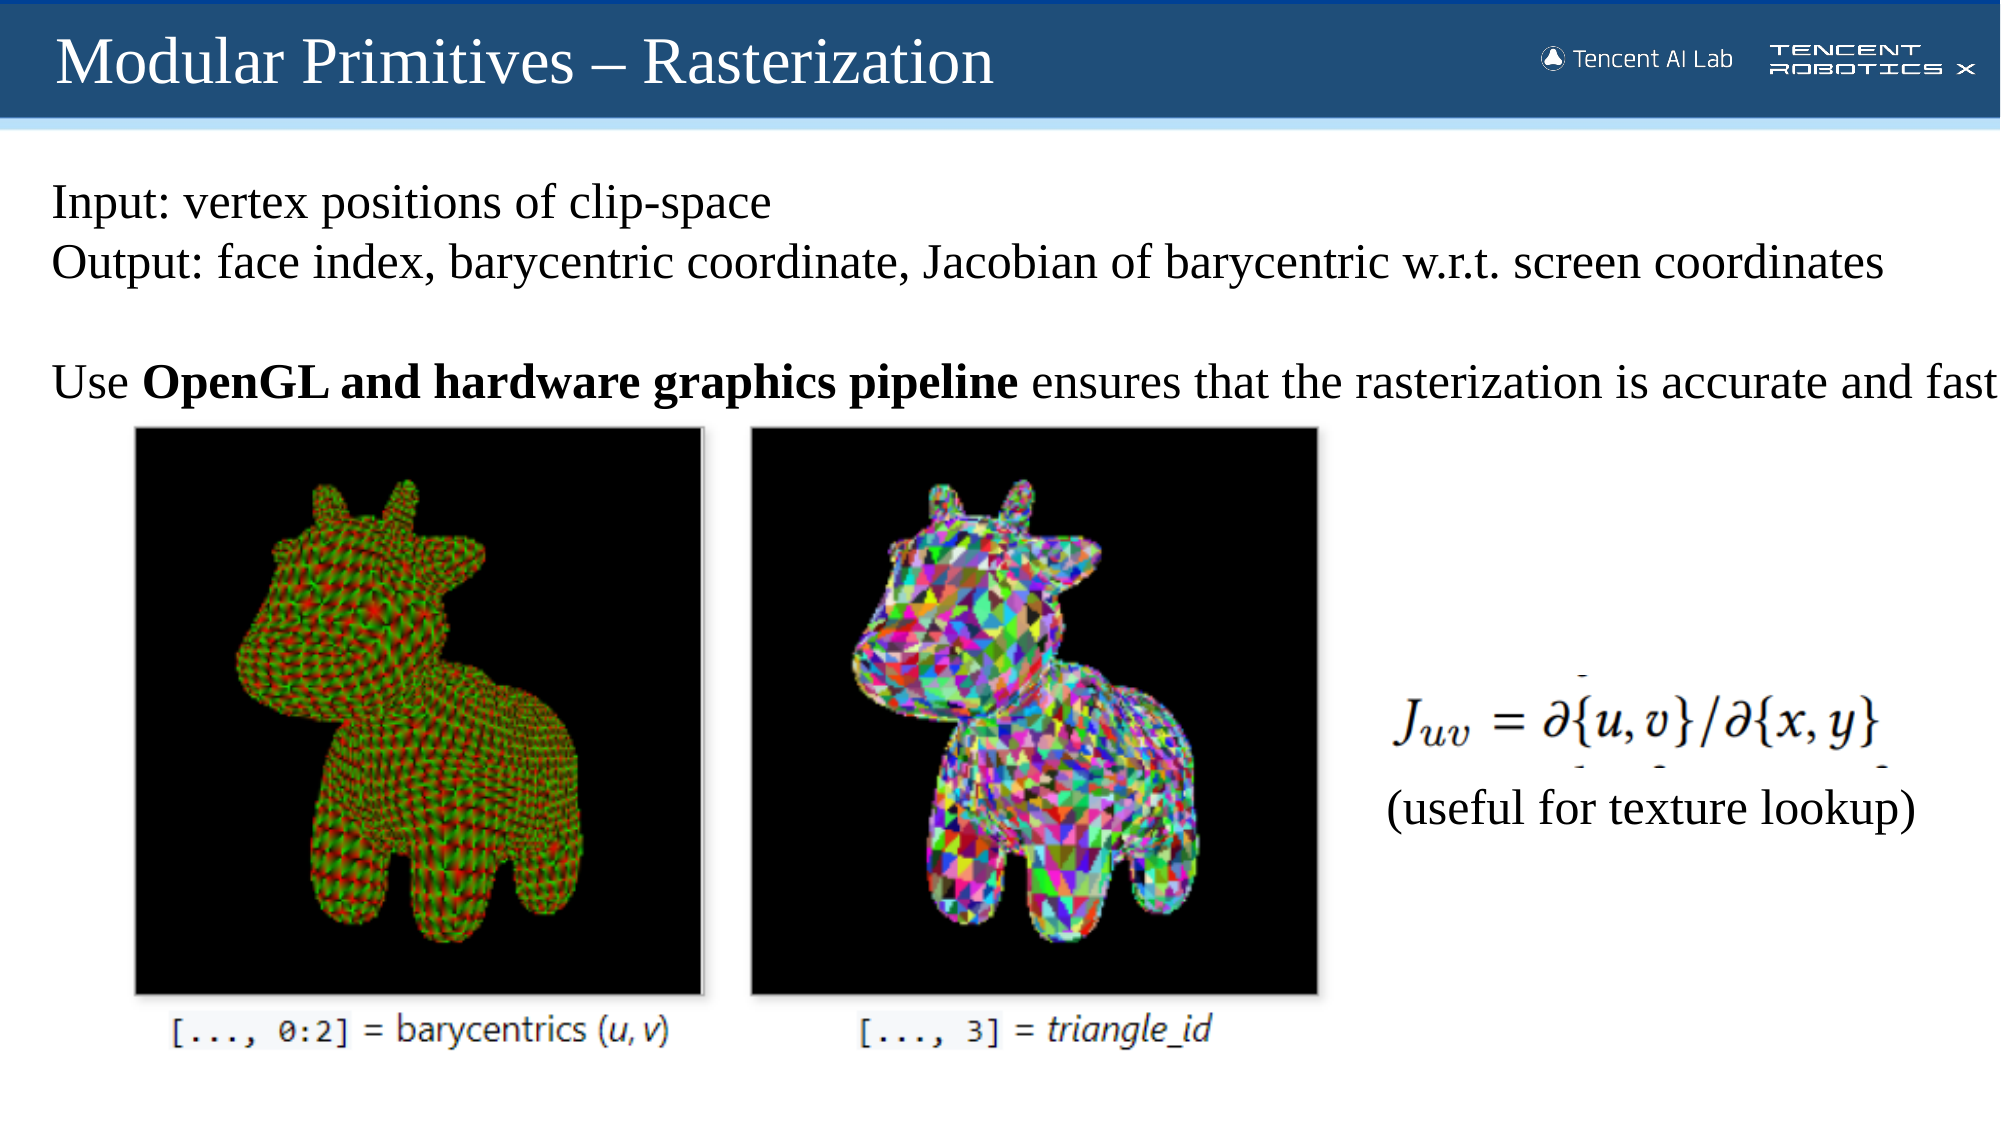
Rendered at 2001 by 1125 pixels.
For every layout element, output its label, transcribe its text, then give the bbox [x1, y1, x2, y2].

text_box Modular Primitives – Rasterization [40, 9, 1012, 105]
text_box (useful for texture lookup) [1371, 767, 1932, 842]
picture [1541, 46, 1732, 71]
picture [0, 0, 2000, 4]
picture [1764, 39, 1982, 80]
text_box Input: vertex positions of clip-space Output: face index, barycentric coordinate, Jacobian of barycentric w.r.t. screen coordinates Use OpenGL and hardware graphics pipeline ensures that the rasterization is accurate and fast [36, 160, 2000, 416]
picture [0, 117, 2000, 133]
picture [79, 412, 1336, 1079]
picture [1385, 675, 1891, 768]
